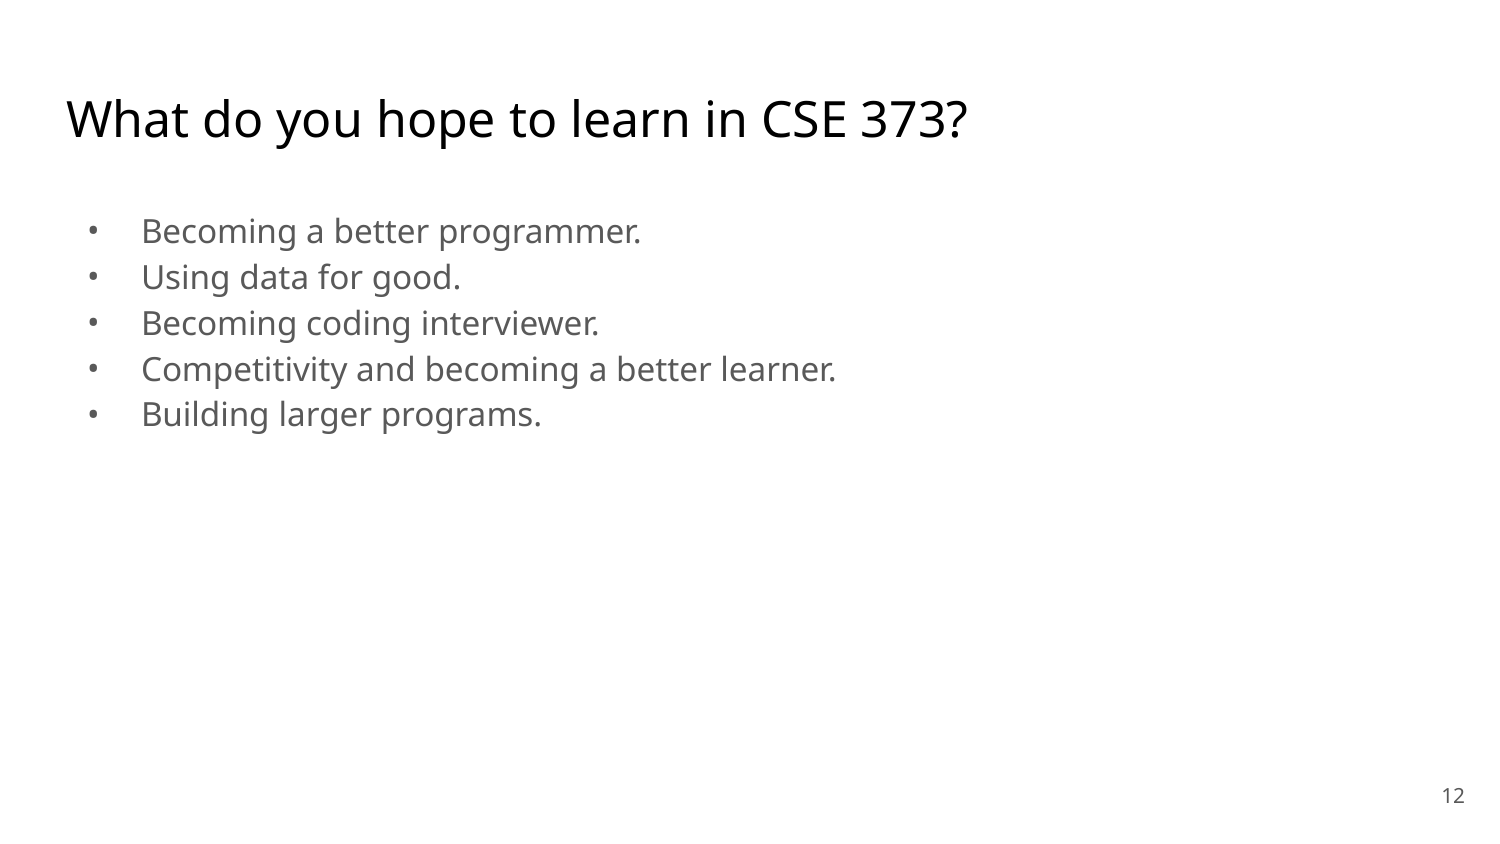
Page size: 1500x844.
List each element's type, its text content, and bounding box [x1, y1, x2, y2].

title What do you hope to learn in CSE 373? [51, 72, 1449, 167]
list Becoming a better programmer. Using data for good. Becoming coding interviewer. Competitivity and becoming a better learner. Building larger programs. [51, 189, 1449, 750]
slide_number ‹#› [1389, 764, 1480, 830]
